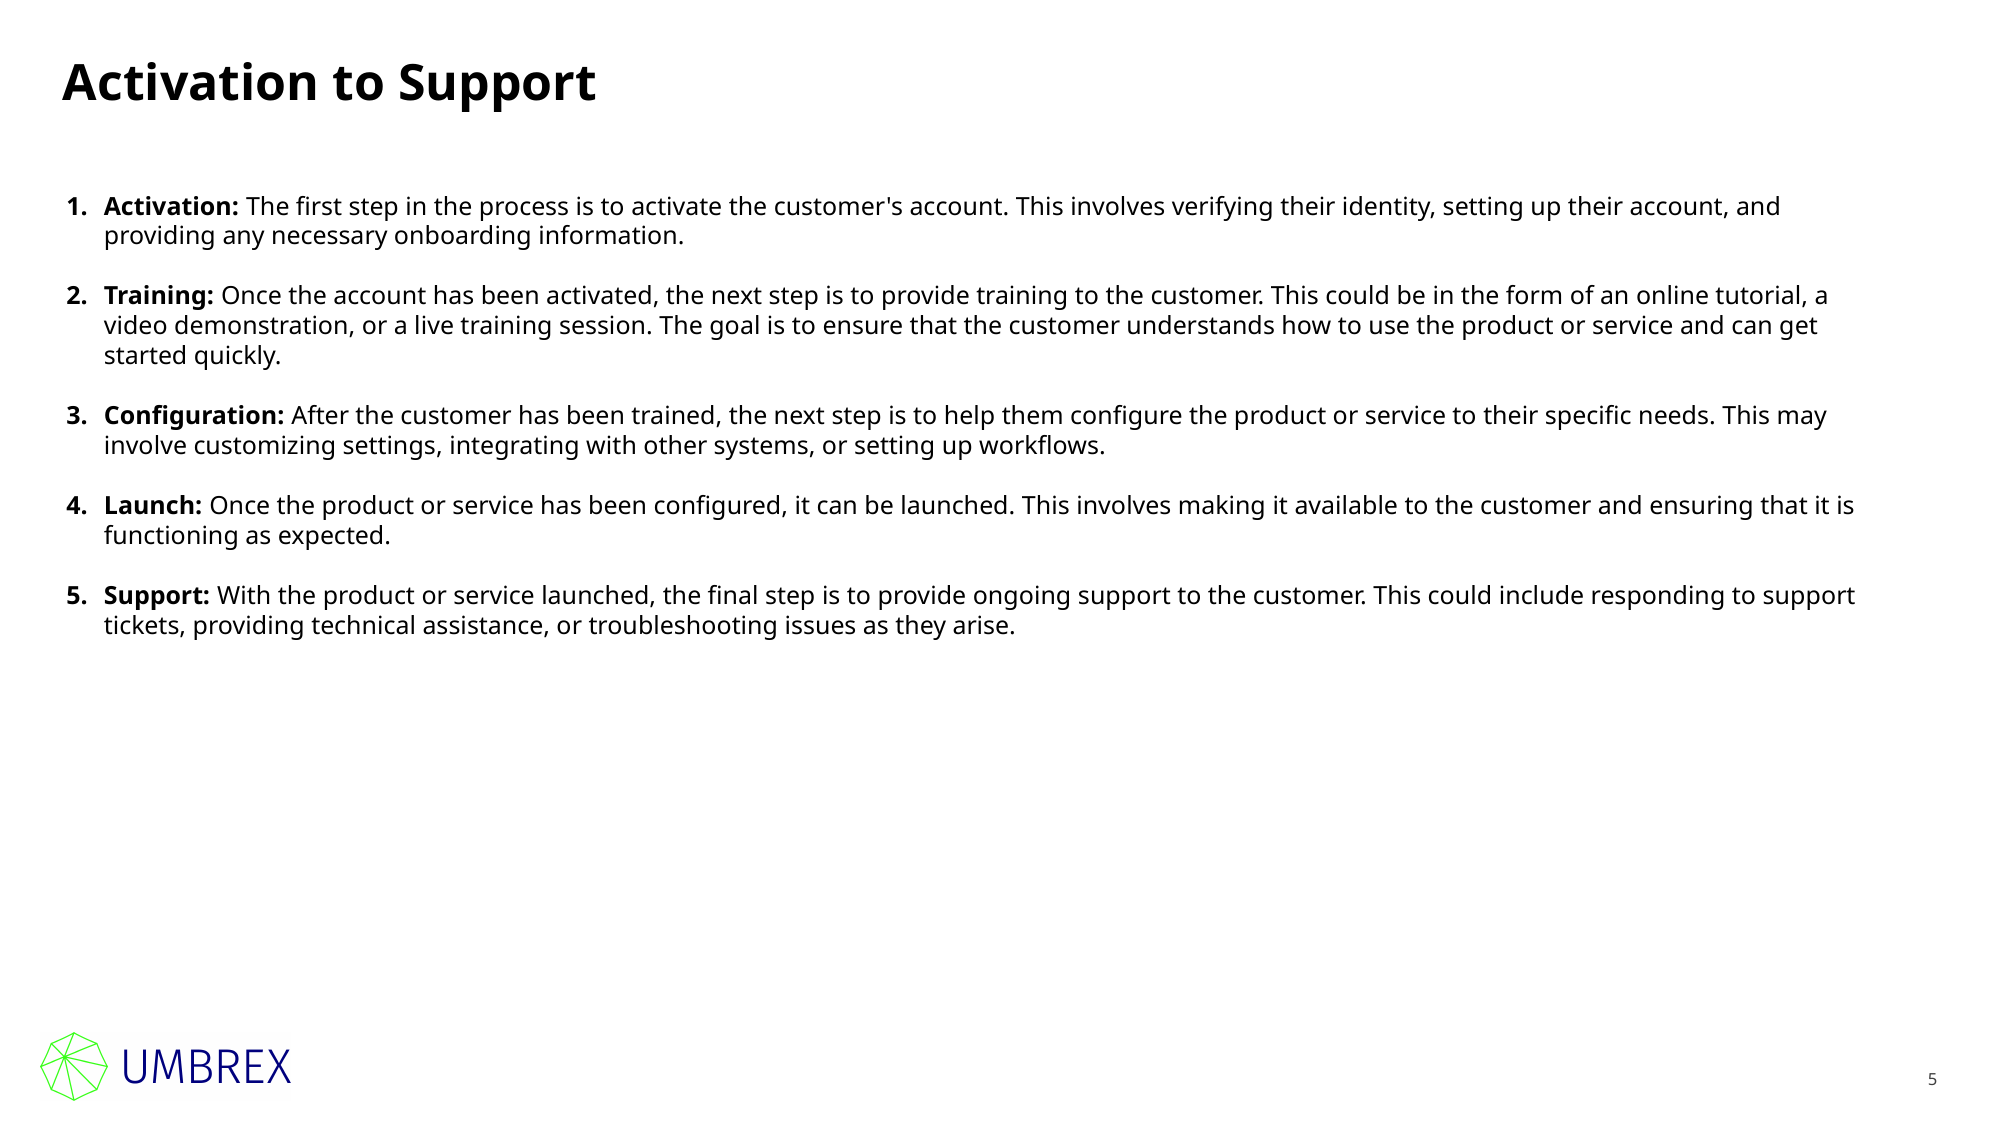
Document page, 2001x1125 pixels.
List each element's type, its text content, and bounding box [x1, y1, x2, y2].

picture [40, 1032, 291, 1101]
text_box Activation: The first step in the process is to activate the customer's account. This involves verifying their identity, setting up their account, and providing any necessary onboarding information. Training: Once the account has been activated, the next step is to provide training to the customer. This could be in the form of an online tutorial, a video demonstration, or a live training session. The goal is to ensure that the customer understands how to use the product or service and can get started quickly. Configuration: After the customer has been trained, the next step is to help them configure the product or service to their specific needs. This may involve customizing settings, integrating with other systems, or setting up workflows. Launch: Once the product or service has been configured, it can be launched. This involves making it available to the customer and ensuring that it is functioning as expected. Support: With the product or service launched, the final step is to provide ongoing support to the customer. This could include responding to support tickets, providing technical assistance, or troubleshooting issues as they arise. [37, 184, 1866, 889]
title Activation to Support [63, 62, 1937, 143]
